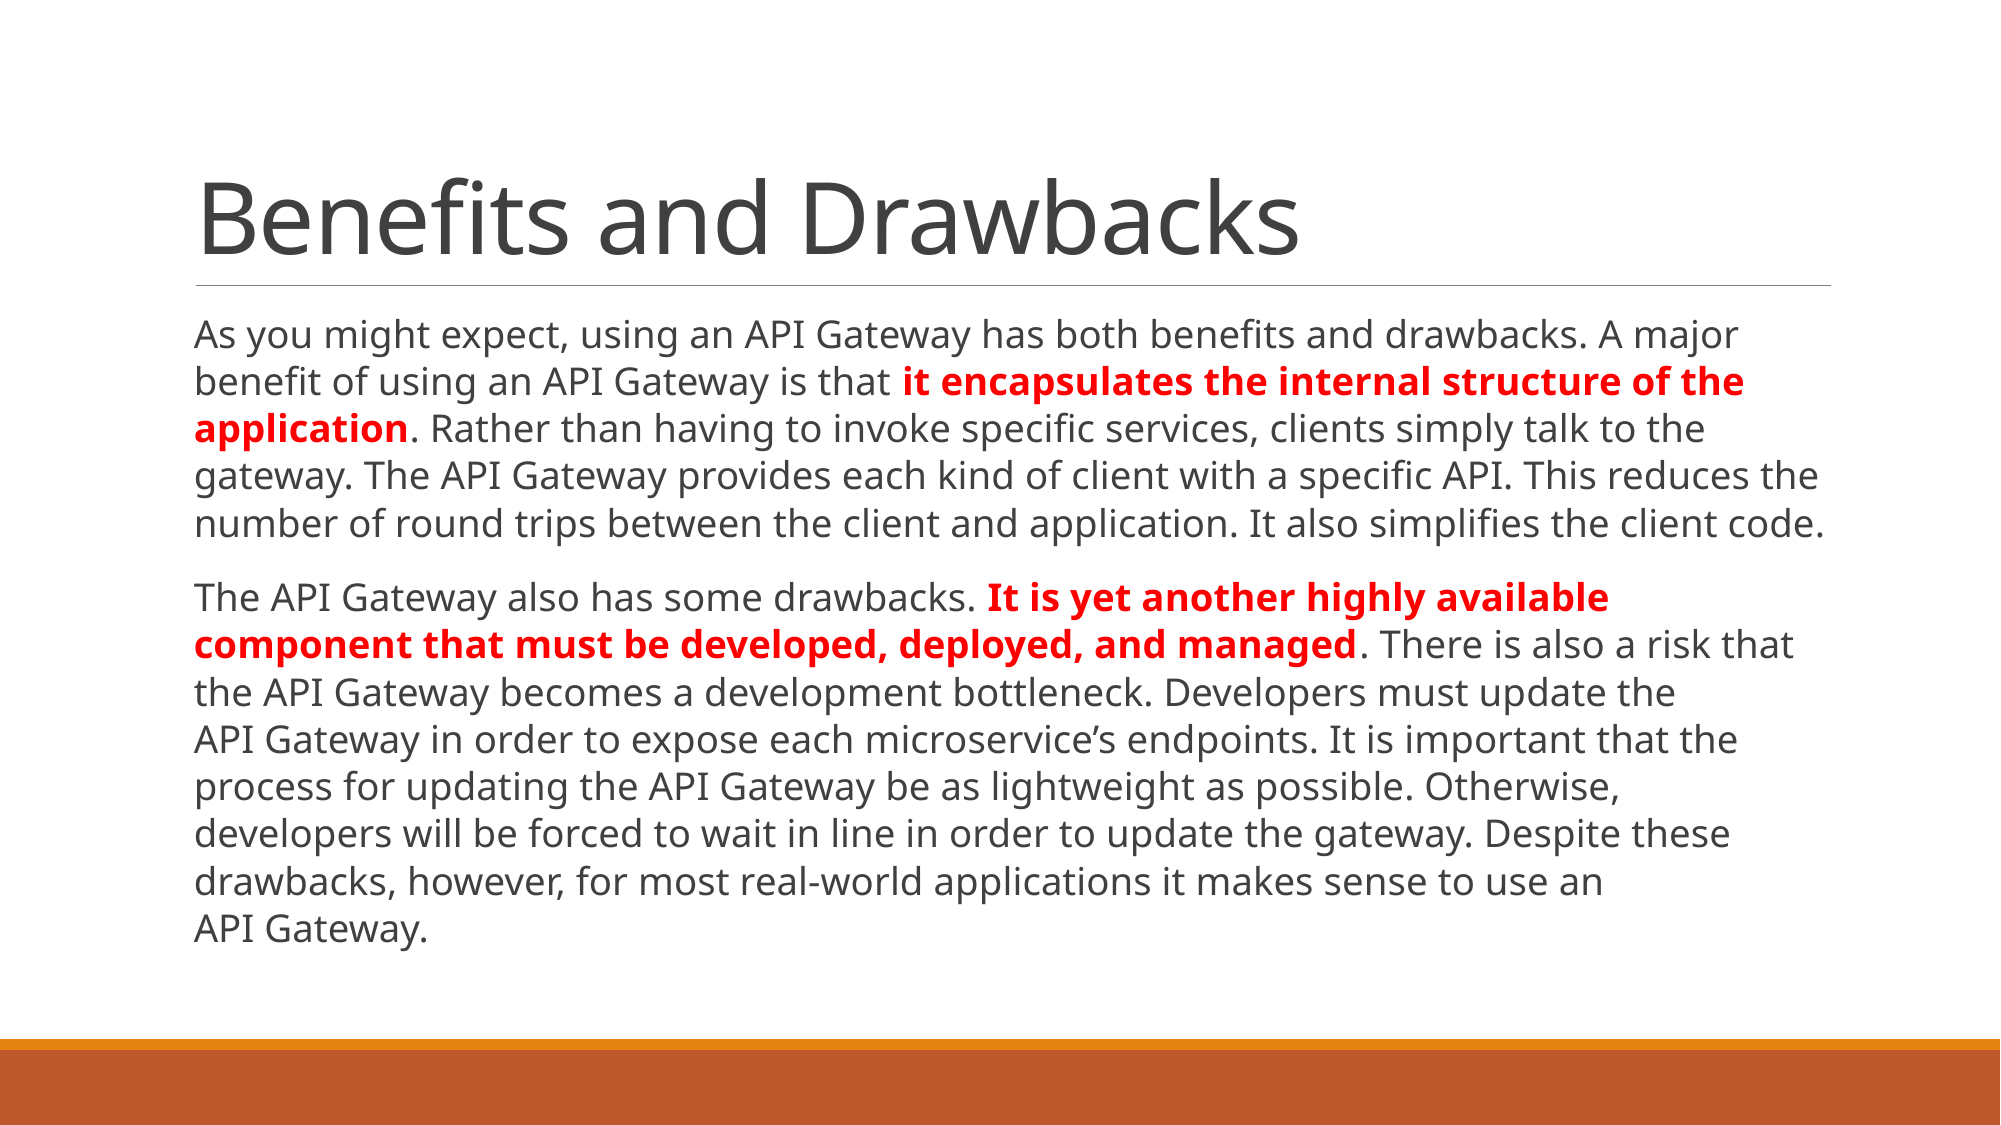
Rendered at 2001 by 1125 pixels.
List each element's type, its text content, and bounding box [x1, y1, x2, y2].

list As you might expect, using an API Gateway has both benefits and drawbacks. A major benefit of using an API Gateway is that it encapsulates the internal structure of the application. Rather than having to invoke specific services, clients simply talk to the gateway. The API Gateway provides each kind of client with a specific API. This reduces the number of round trips between the client and application. It also simplifies the client code. The API Gateway also has some drawbacks. It is yet another highly available component that must be developed, deployed, and managed. There is also a risk that the API Gateway becomes a development bottleneck. Developers must update the API Gateway in order to expose each microservice’s endpoints. It is important that the process for updating the API Gateway be as lightweight as possible. Otherwise, developers will be forced to wait in line in order to update the gateway. Despite these drawbacks, however, for most real‑world applications it makes sense to use an API Gateway. [180, 302, 1830, 963]
title Benefits and Drawbacks [180, 47, 1830, 285]
